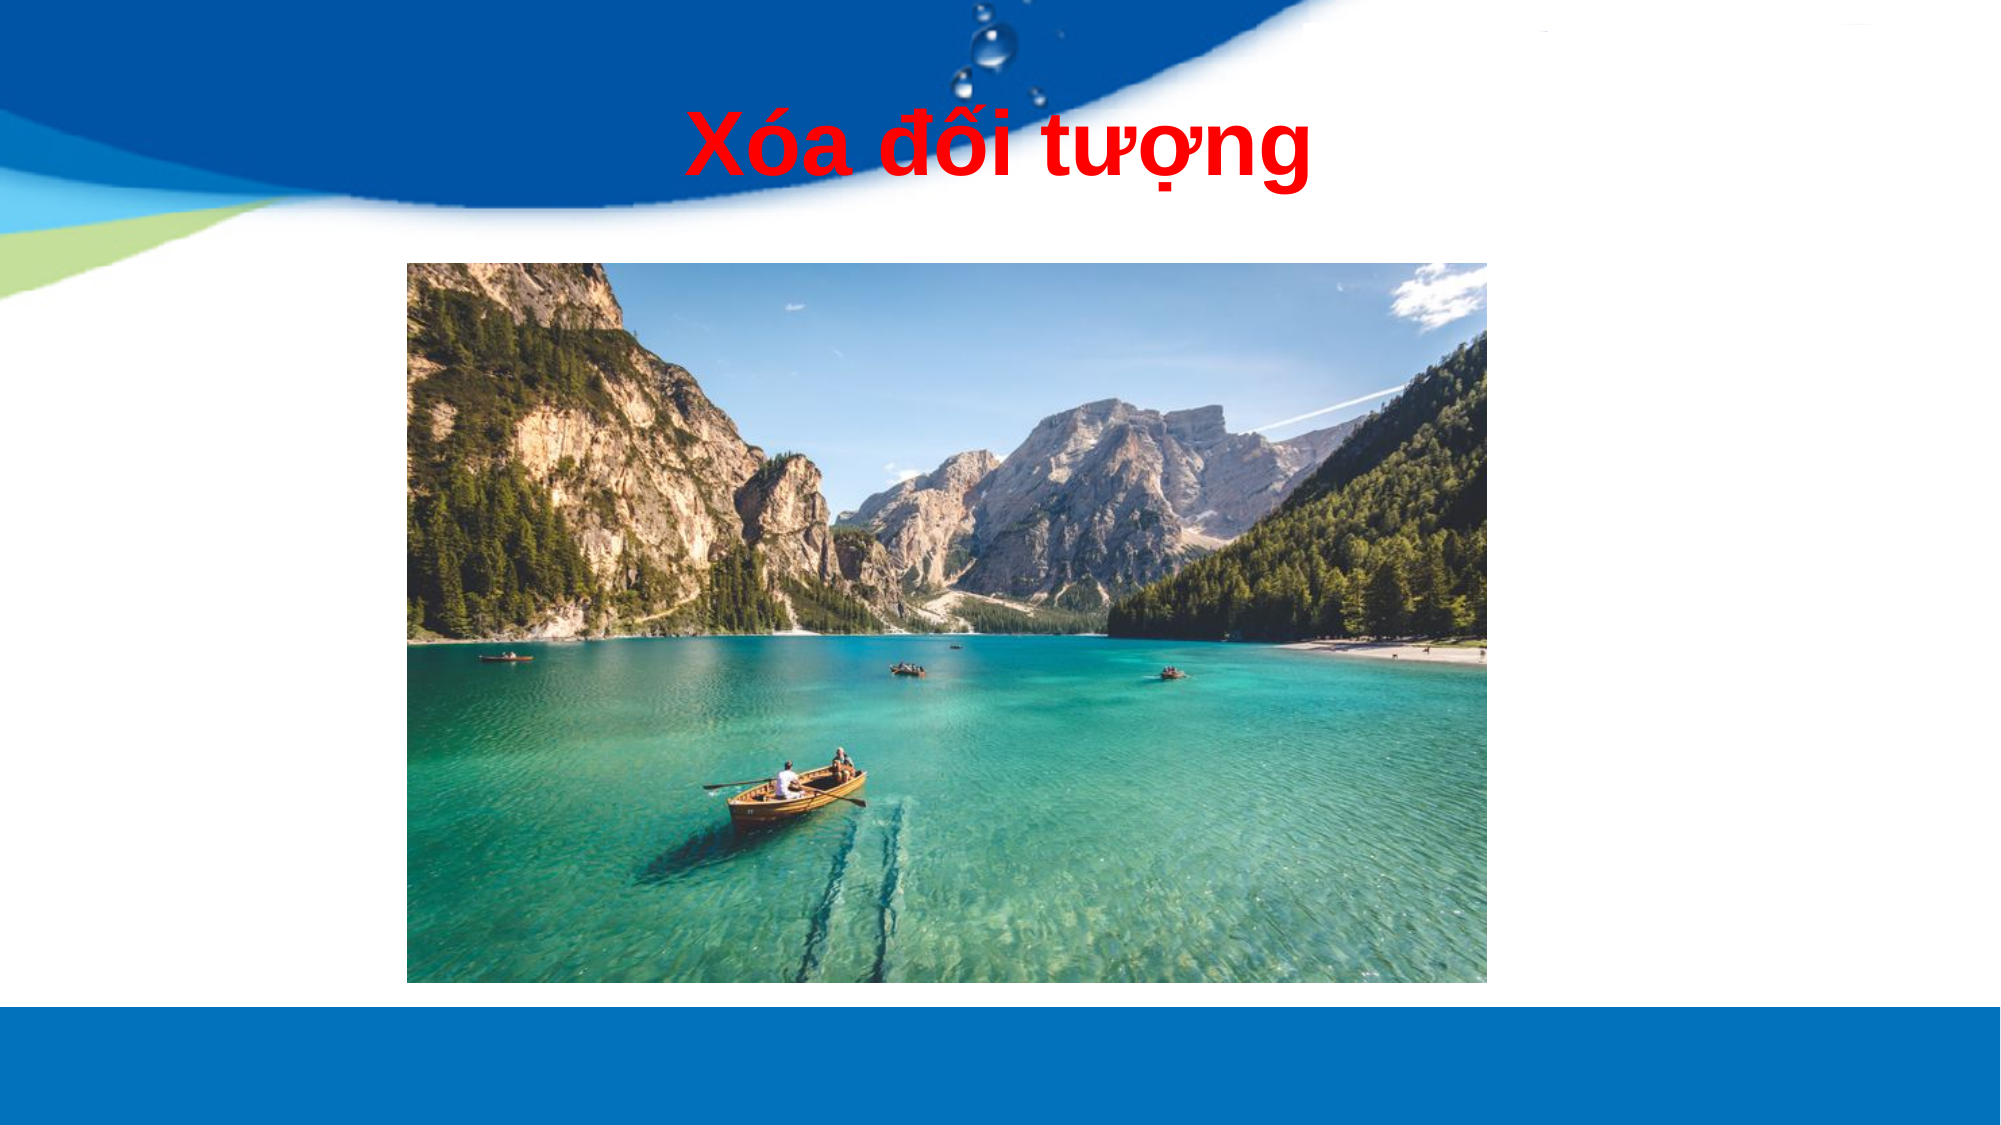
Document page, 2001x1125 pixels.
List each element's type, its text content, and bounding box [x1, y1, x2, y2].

title Xóa đối tượng [99, 45, 1900, 233]
picture [0, 0, 2001, 1125]
